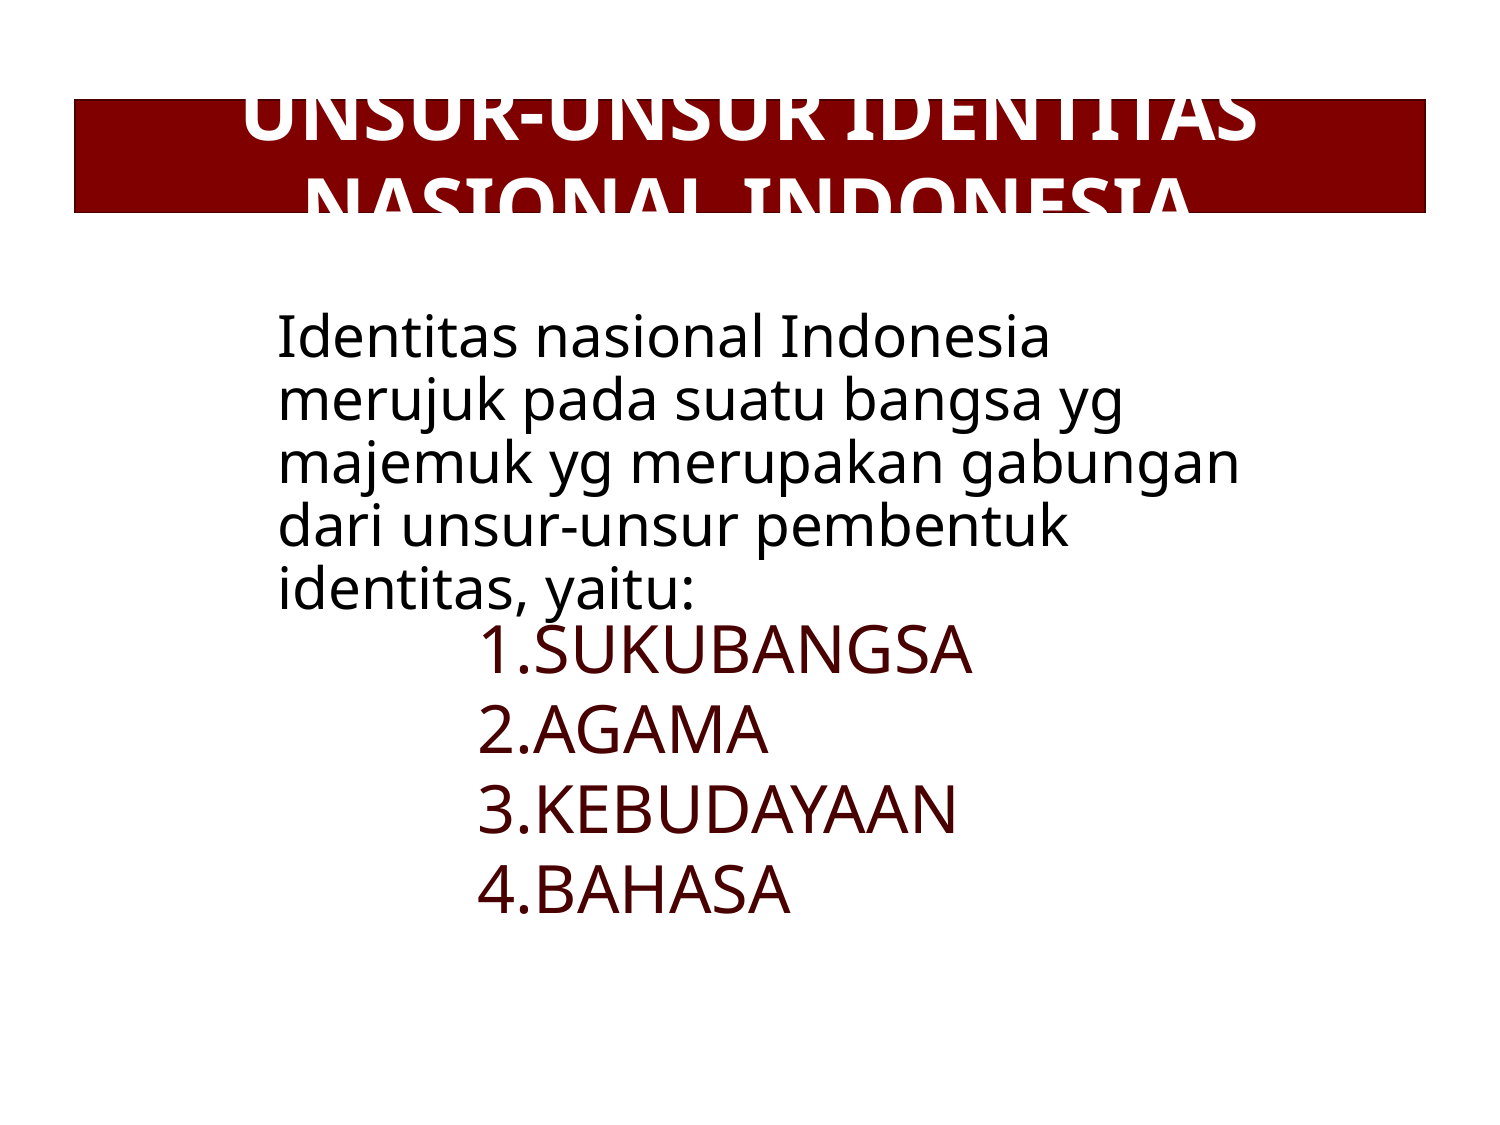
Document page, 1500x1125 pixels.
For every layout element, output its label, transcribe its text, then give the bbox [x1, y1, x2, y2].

text_box SUKUBANGSA AGAMA KEBUDAYAAN BAHASA [387, 599, 1088, 935]
list Identitas nasional Indonesia merujuk pada suatu bangsa yg majemuk yg merupakan gabungan dari unsur-unsur pembentuk identitas, yaitu: [162, 299, 1288, 588]
title UNSUR-UNSUR IDENTITAS NASIONAL INDONESIA [74, 99, 1426, 213]
